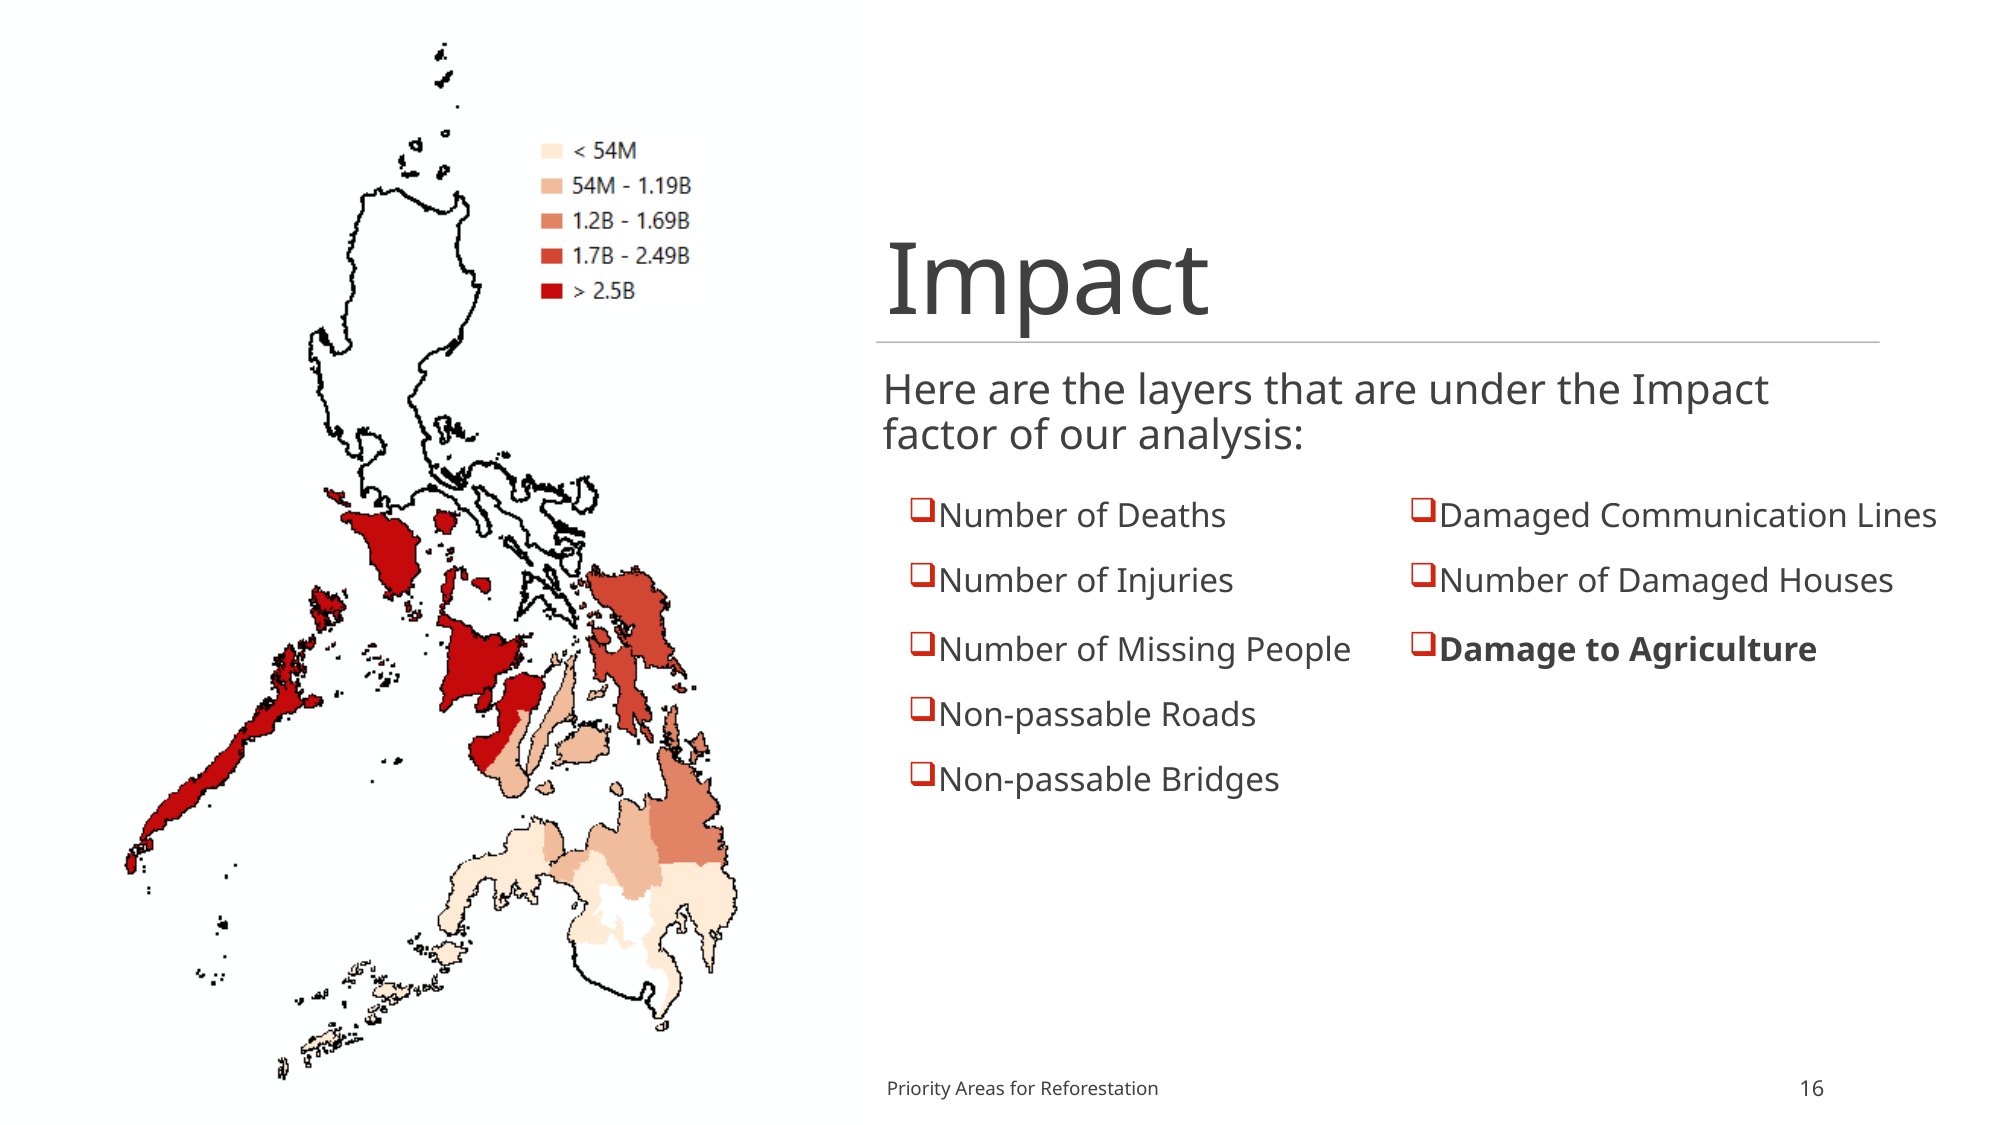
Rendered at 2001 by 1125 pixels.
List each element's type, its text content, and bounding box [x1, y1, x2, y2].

text_box Non-passable Roads [908, 690, 1410, 755]
text_box [885, 1040, 2000, 1125]
footer Priority Areas for Reforestation [885, 1057, 1486, 1118]
text_box Number of Missing People [908, 625, 1409, 690]
title Impact [885, 104, 1895, 343]
list Here are the layers that are under the Impact factor of our analysis: [885, 360, 1895, 480]
text_box Damage to Agriculture [1409, 625, 1910, 691]
text_box Number of Injuries [908, 556, 1409, 622]
slide_number 16 [1624, 1059, 1840, 1120]
text_box Damaged Communication Lines [1409, 491, 1944, 557]
text_box Non-passable Bridges [908, 755, 1410, 821]
text_box Number of Damaged Houses [1409, 556, 1910, 622]
text_box Number of Deaths [908, 491, 1409, 556]
text_box [883, 0, 2000, 1040]
picture [0, 0, 877, 1125]
